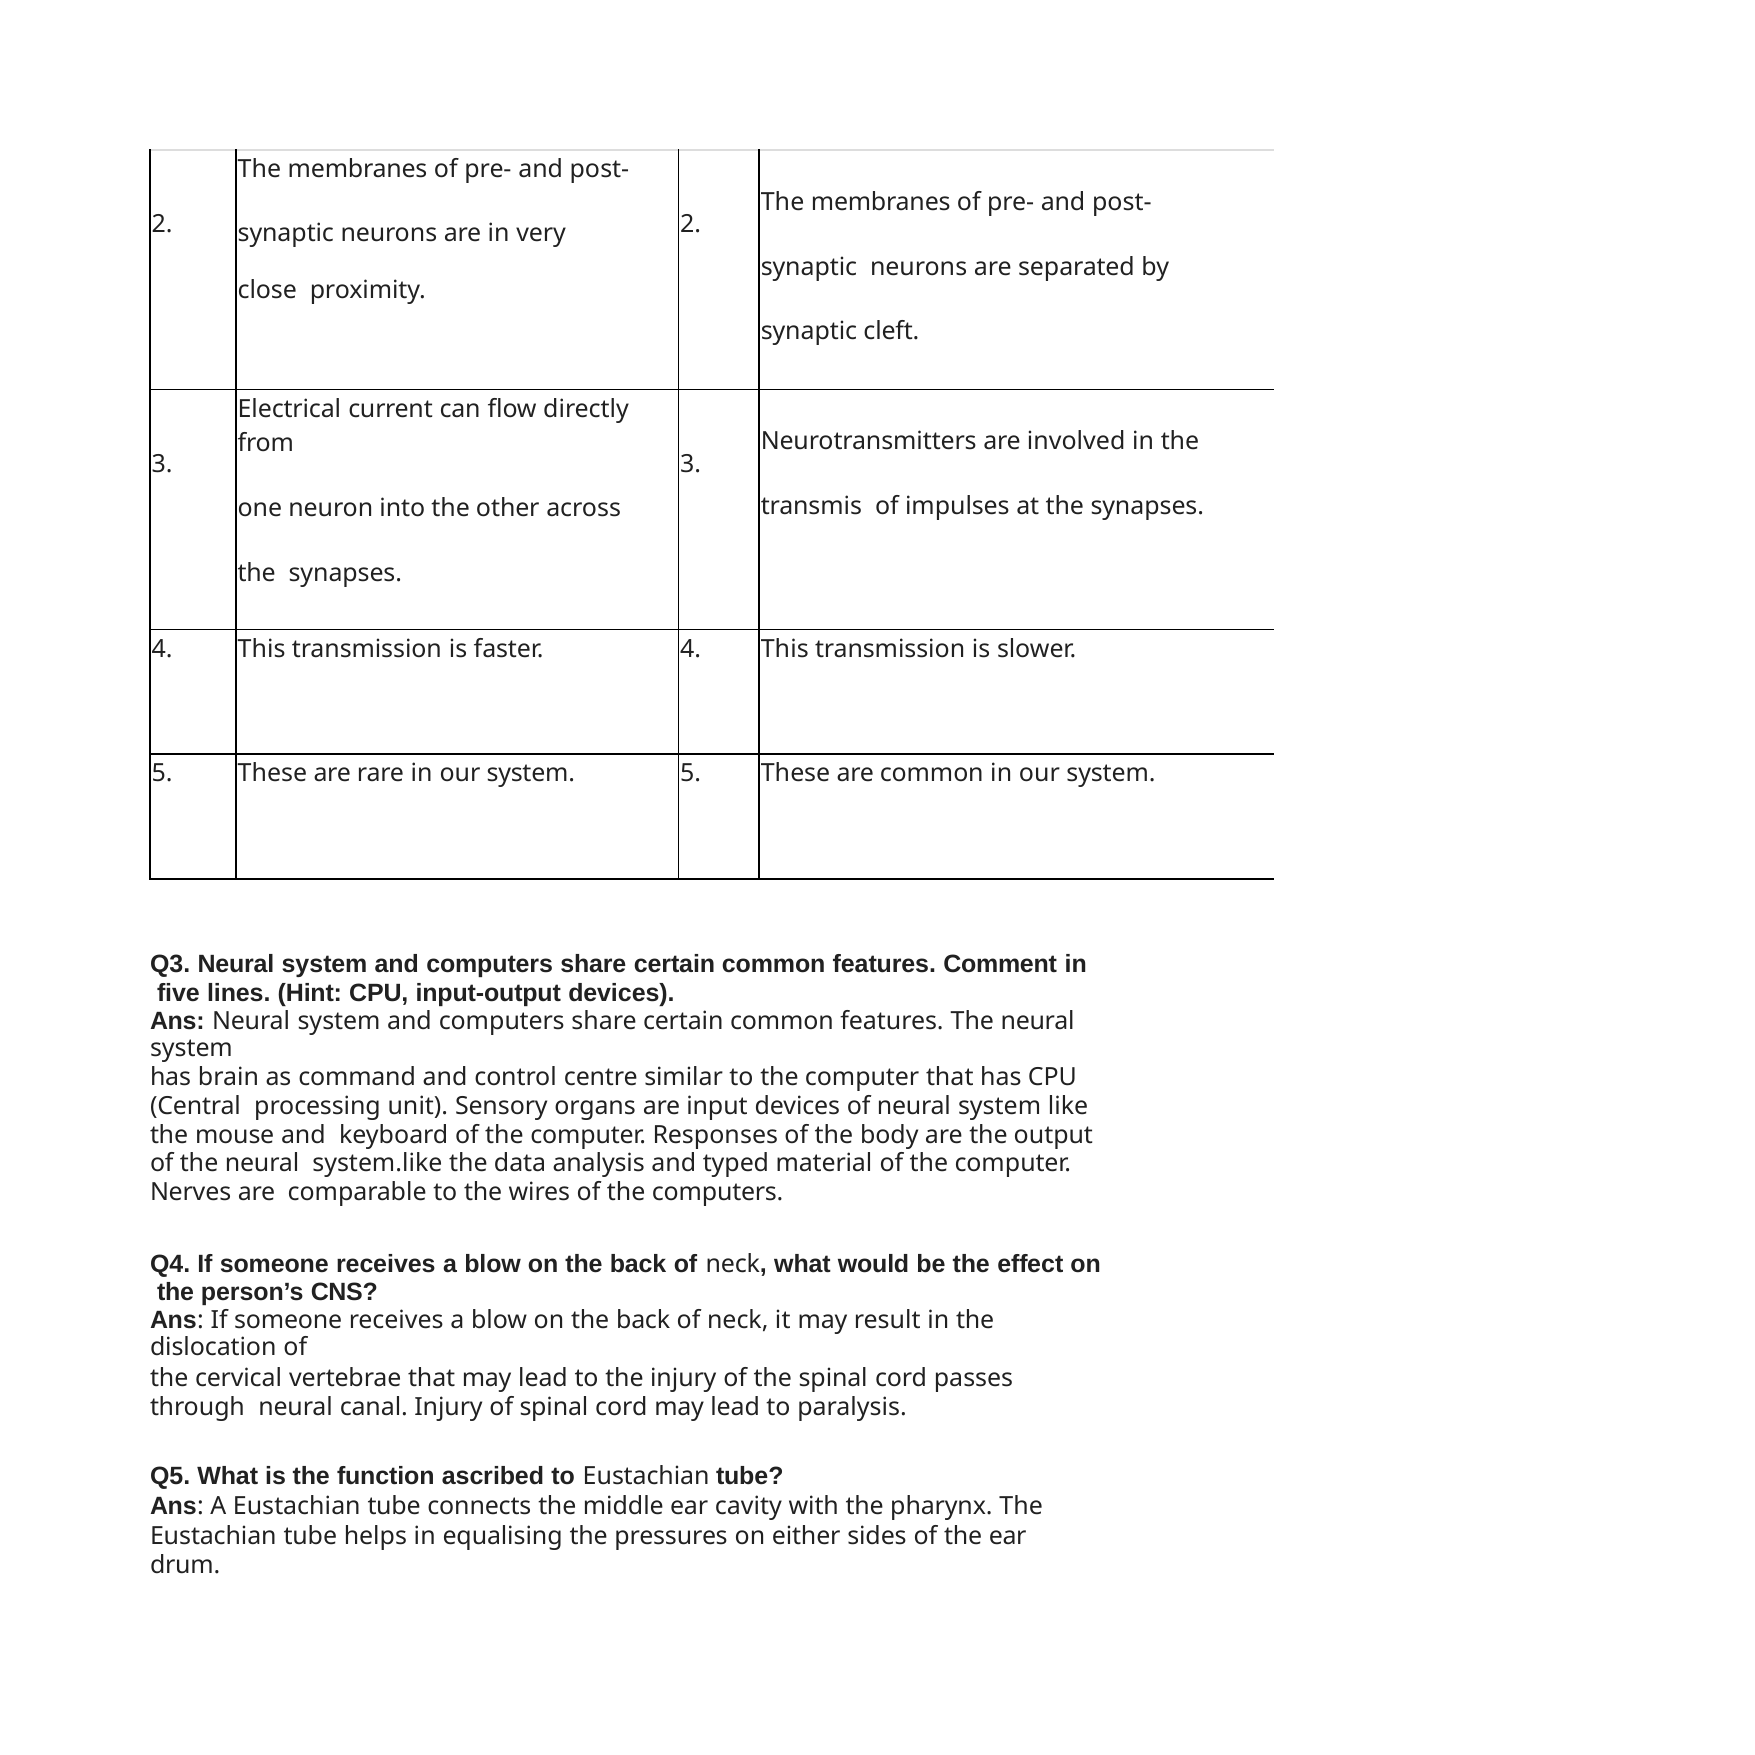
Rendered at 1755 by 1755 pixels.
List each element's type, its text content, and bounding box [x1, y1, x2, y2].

table_cell 5. [151, 755, 235, 878]
table_cell 3. [151, 390, 235, 629]
table_cell 3. [679, 390, 758, 629]
table_cell These are common in our system. [760, 755, 1274, 878]
table_header 2. [679, 151, 758, 389]
table_cell 4. [679, 630, 758, 753]
table_cell Electrical current can flow directly from one neuron into the other across the synapses. [237, 390, 678, 629]
table_cell These are rare in our system. [237, 755, 678, 878]
table_cell This transmission is slower. [760, 630, 1274, 753]
table_cell This transmission is faster. [237, 630, 678, 753]
table_cell 5. [679, 755, 758, 878]
table_cell 4. [151, 630, 235, 753]
table_cell Neurotransmitters are involved in the transmis of impulses at the synapses. [760, 390, 1274, 629]
text_box Q3. Neural system and computers share certain common features. Comment in five lines. (Hint: CPU, input-output devices). Ans: Neural system and computers share certain common features. The neural system has brain as command and control centre similar to the computer that has CPU (Central processing unit). Sensory organs are input devices of neural system like the mouse and keyboard of the computer. Responses of the body are the output of the neural system.like the data analysis and typed material of the computer. Nerves are comparable to the wires of the computers. Q4. If someone receives a blow on the back of neck, what would be the effect on the person’s CNS? Ans: If someone receives a blow on the back of neck, it may result in the dislocation of the cervical vertebrae that may lead to the injury of the spinal cord passes through neural canal. Injury of spinal cord may lead to paralysis. Q5. What is the function ascribed to Eustachian tube? Ans: A Eustachian tube connects the middle ear cavity with the pharynx. The Eustachian tube helps in equalising the pressures on either sides of the ear drum. [147, 945, 1123, 1579]
table_header 2. [151, 151, 235, 389]
table_header The membranes of pre- and post- synaptic neurons are in very close proximity. [237, 151, 678, 389]
table_header The membranes of pre- and post- synaptic neurons are separated by synaptic cleft. [760, 151, 1274, 389]
